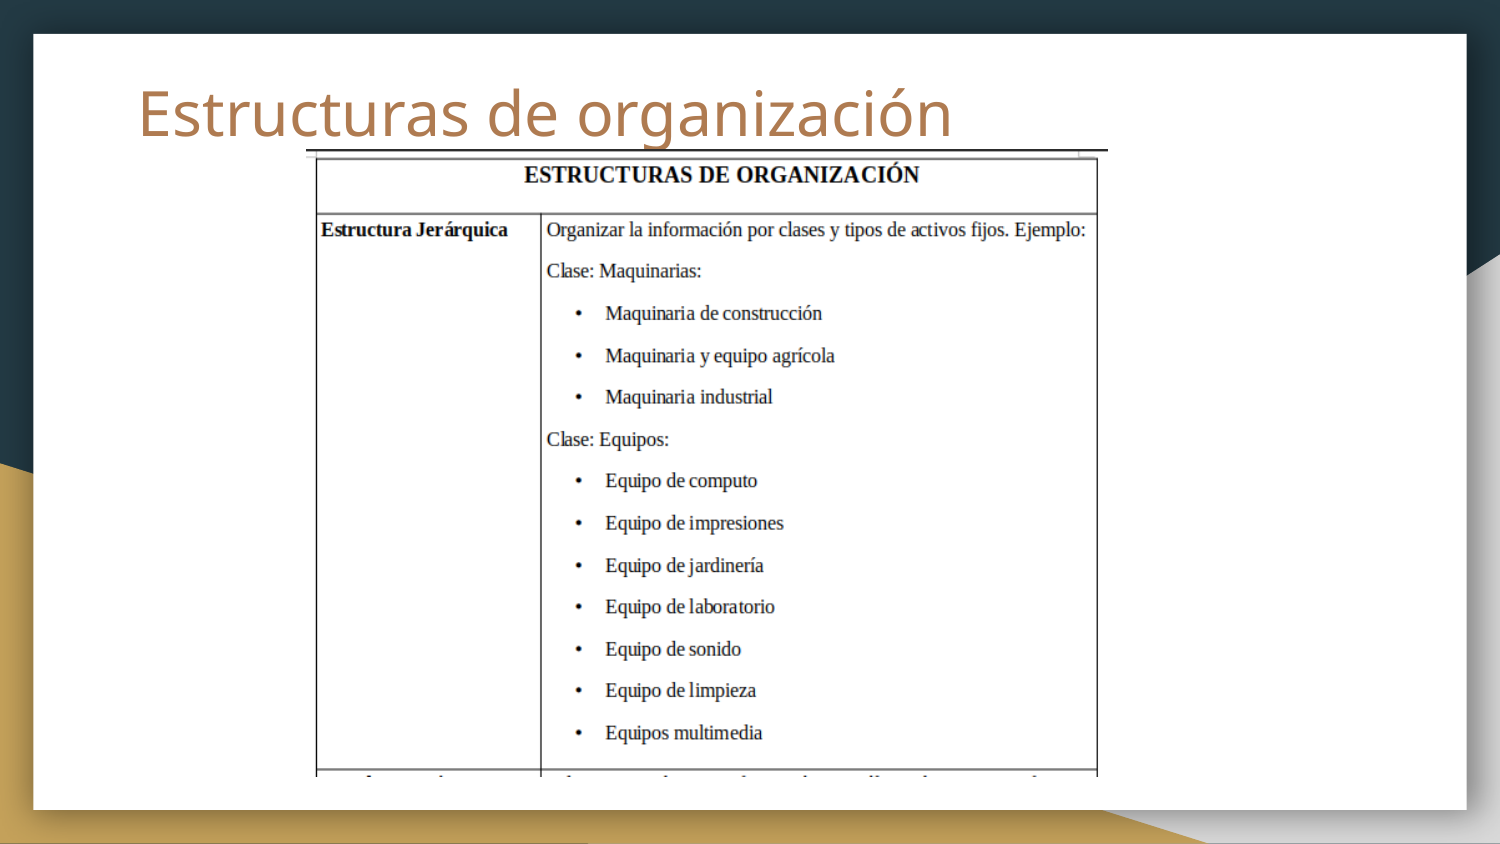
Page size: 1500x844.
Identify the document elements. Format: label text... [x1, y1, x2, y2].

picture [305, 149, 1109, 778]
title Estructuras de organización [122, 58, 1355, 167]
